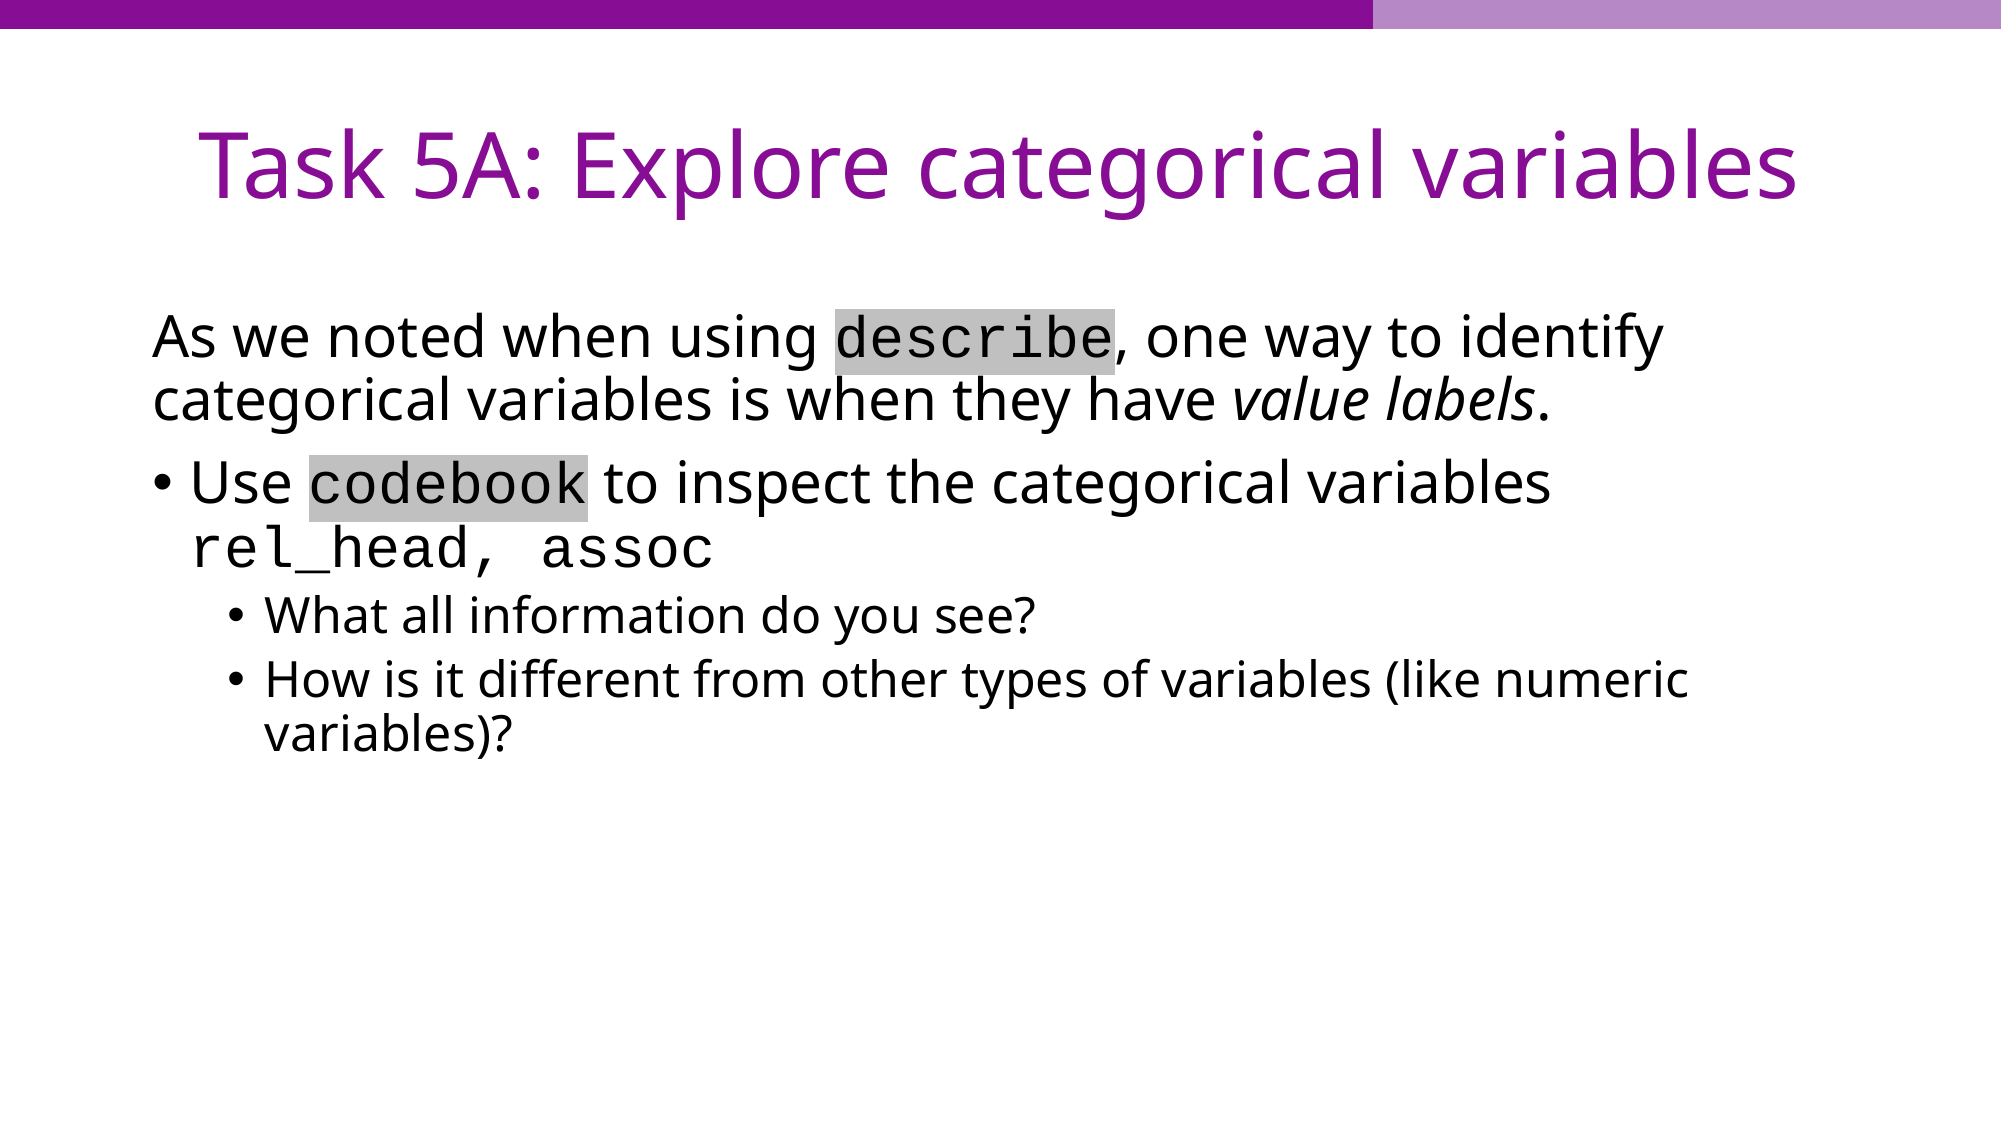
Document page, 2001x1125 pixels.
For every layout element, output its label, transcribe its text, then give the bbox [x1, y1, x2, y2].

list As we noted when using describe, one way to identify categorical variables is when they have value labels. Use codebook to inspect the categorical variables rel_head, assoc What all information do you see? How is it different from other types of variables (like numeric variables)? [137, 299, 1863, 1014]
title Task 5A: Explore categorical variables [137, 59, 1863, 278]
